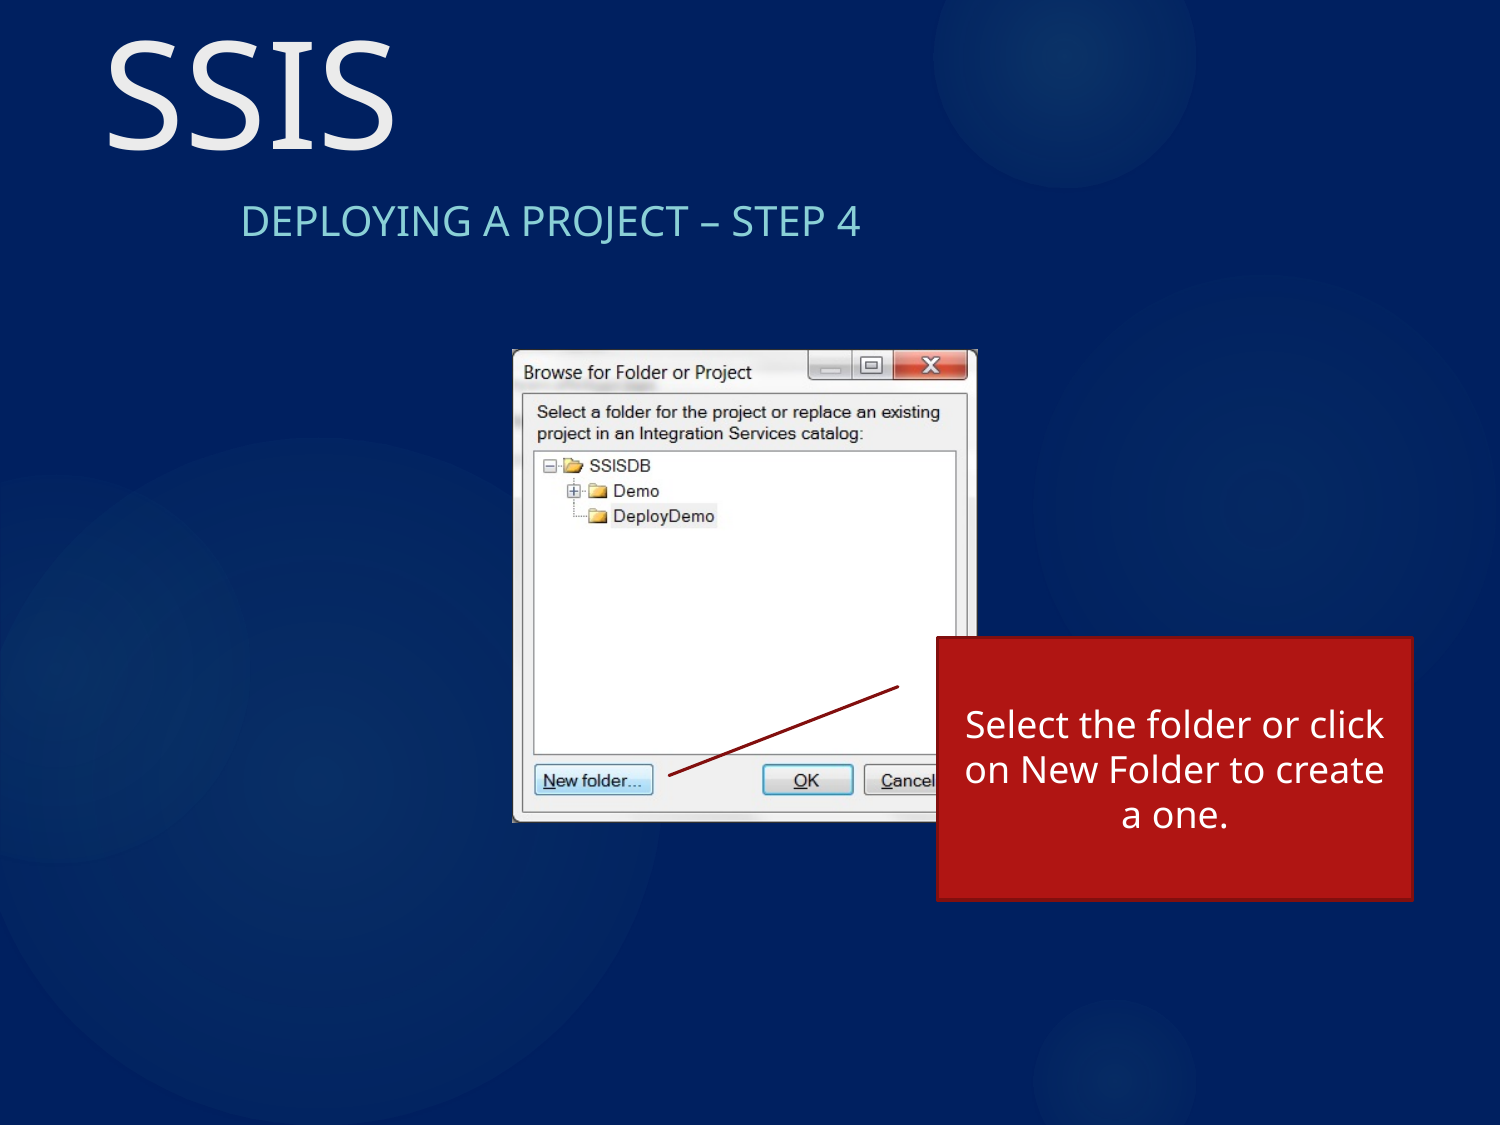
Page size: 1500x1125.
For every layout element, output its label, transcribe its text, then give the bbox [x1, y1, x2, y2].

text_box Select the folder or click on New Folder to create a one. [936, 636, 1414, 902]
subtitle Deploying a project – step 4 [225, 187, 1275, 275]
title SSIS [87, 50, 1363, 188]
picture [512, 349, 978, 823]
